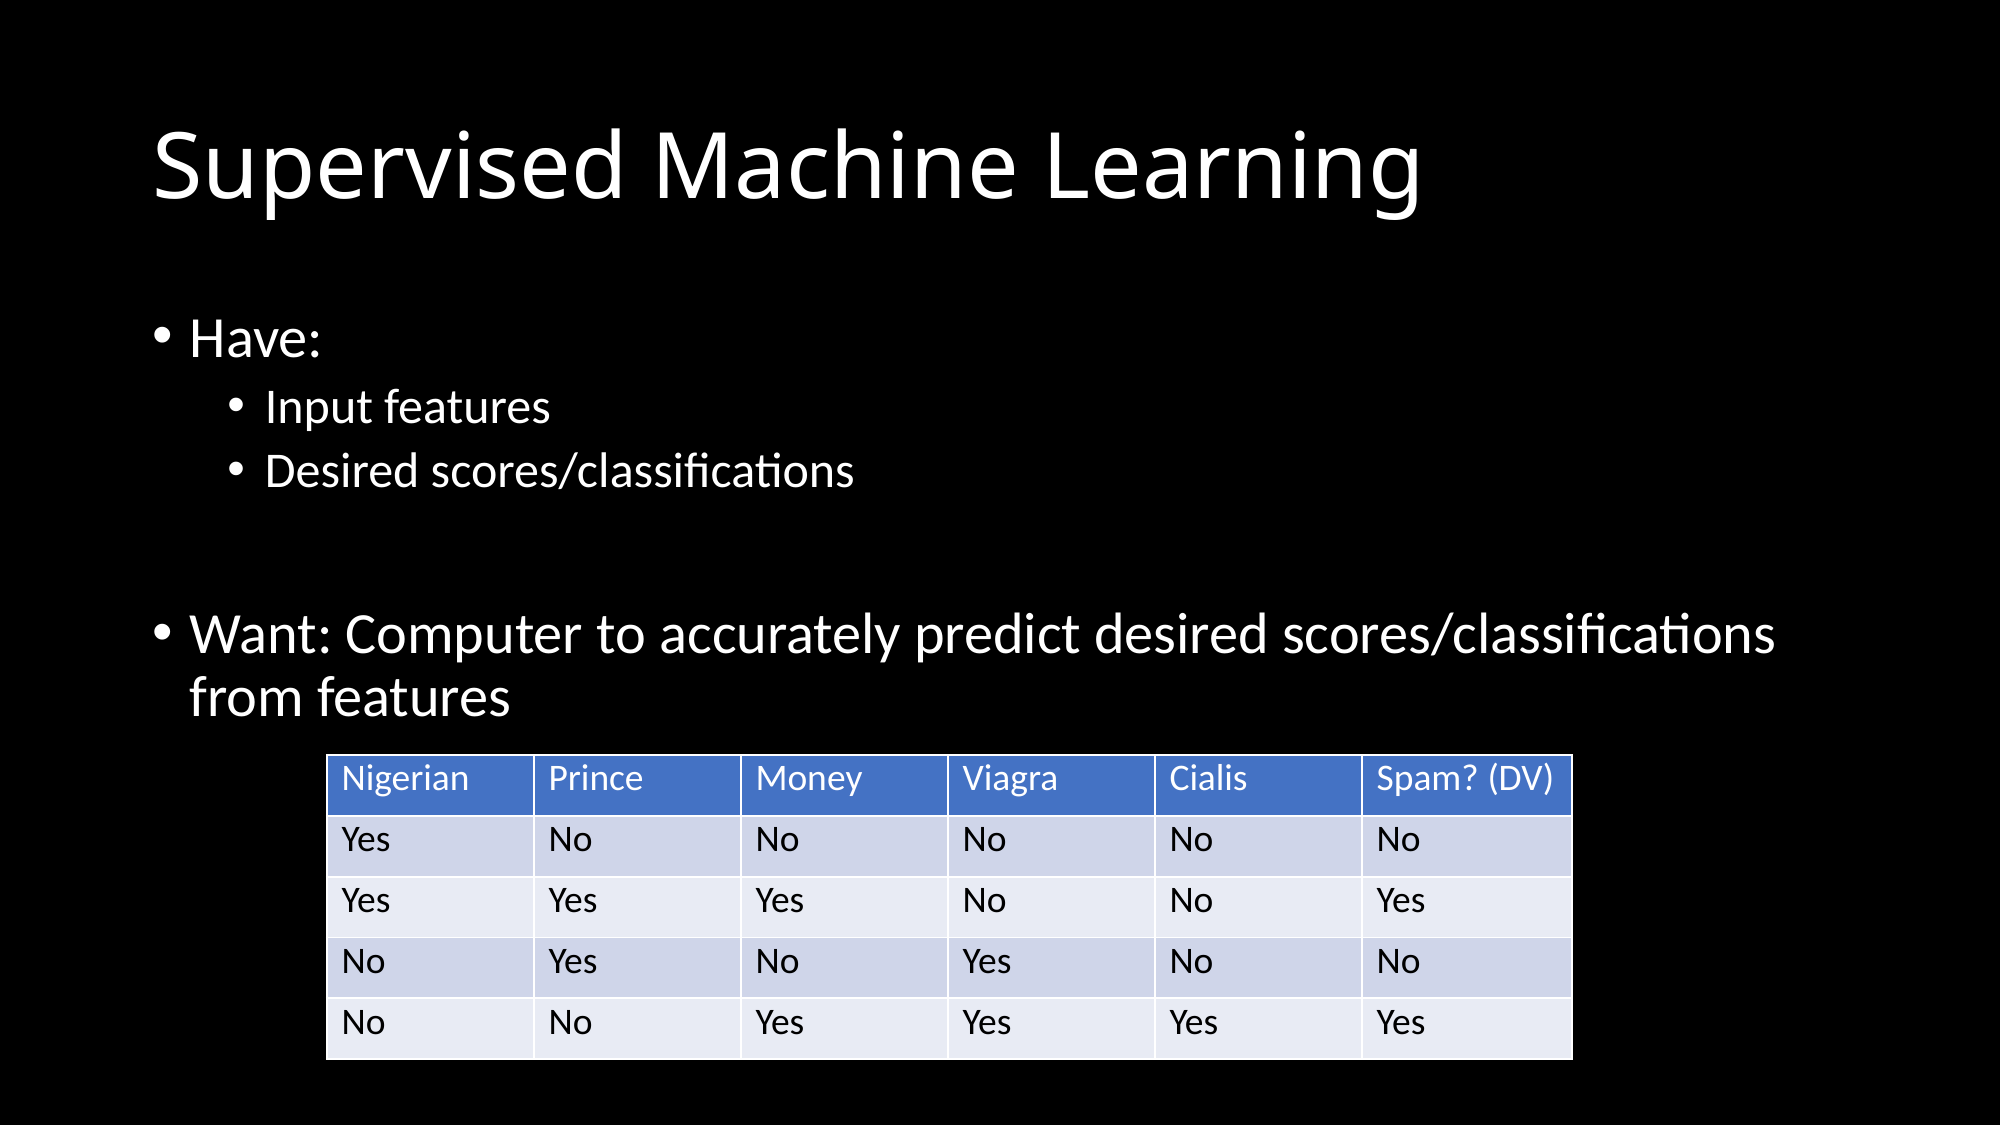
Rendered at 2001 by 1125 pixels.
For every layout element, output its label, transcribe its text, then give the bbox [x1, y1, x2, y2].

table_cell Yes [328, 817, 533, 876]
table_cell Yes [535, 938, 740, 997]
table_cell Yes [1363, 999, 1571, 1058]
table_cell Yes [1156, 999, 1361, 1058]
table_header Viagra [949, 756, 1154, 815]
table_cell No [949, 878, 1154, 937]
table_cell Yes [742, 878, 947, 937]
table_cell Yes [535, 878, 740, 937]
table_cell No [949, 817, 1154, 876]
table_cell Yes [328, 878, 533, 937]
table_cell No [535, 817, 740, 876]
table_cell No [1363, 817, 1571, 876]
list Have: Input features Desired scores/classifications Want: Computer to accurately predict desired scores/classifications from features [137, 299, 1863, 1014]
table_cell No [328, 999, 533, 1058]
table_cell Yes [1363, 878, 1571, 937]
table_header Prince [535, 756, 740, 815]
table_header Cialis [1156, 756, 1361, 815]
table_cell No [1363, 938, 1571, 997]
table_header Money [742, 756, 947, 815]
table_cell No [1156, 938, 1361, 997]
table_cell Yes [949, 999, 1154, 1058]
title Supervised Machine Learning [137, 59, 1863, 278]
table_header Nigerian [328, 756, 533, 815]
table_cell Yes [949, 938, 1154, 997]
table_header Spam? (DV) [1363, 756, 1571, 815]
table_cell Yes [742, 999, 947, 1058]
table_cell No [742, 817, 947, 876]
table_cell No [535, 999, 740, 1058]
table_cell No [328, 938, 533, 997]
table_cell No [742, 938, 947, 997]
table_cell No [1156, 817, 1361, 876]
table_cell No [1156, 878, 1361, 937]
